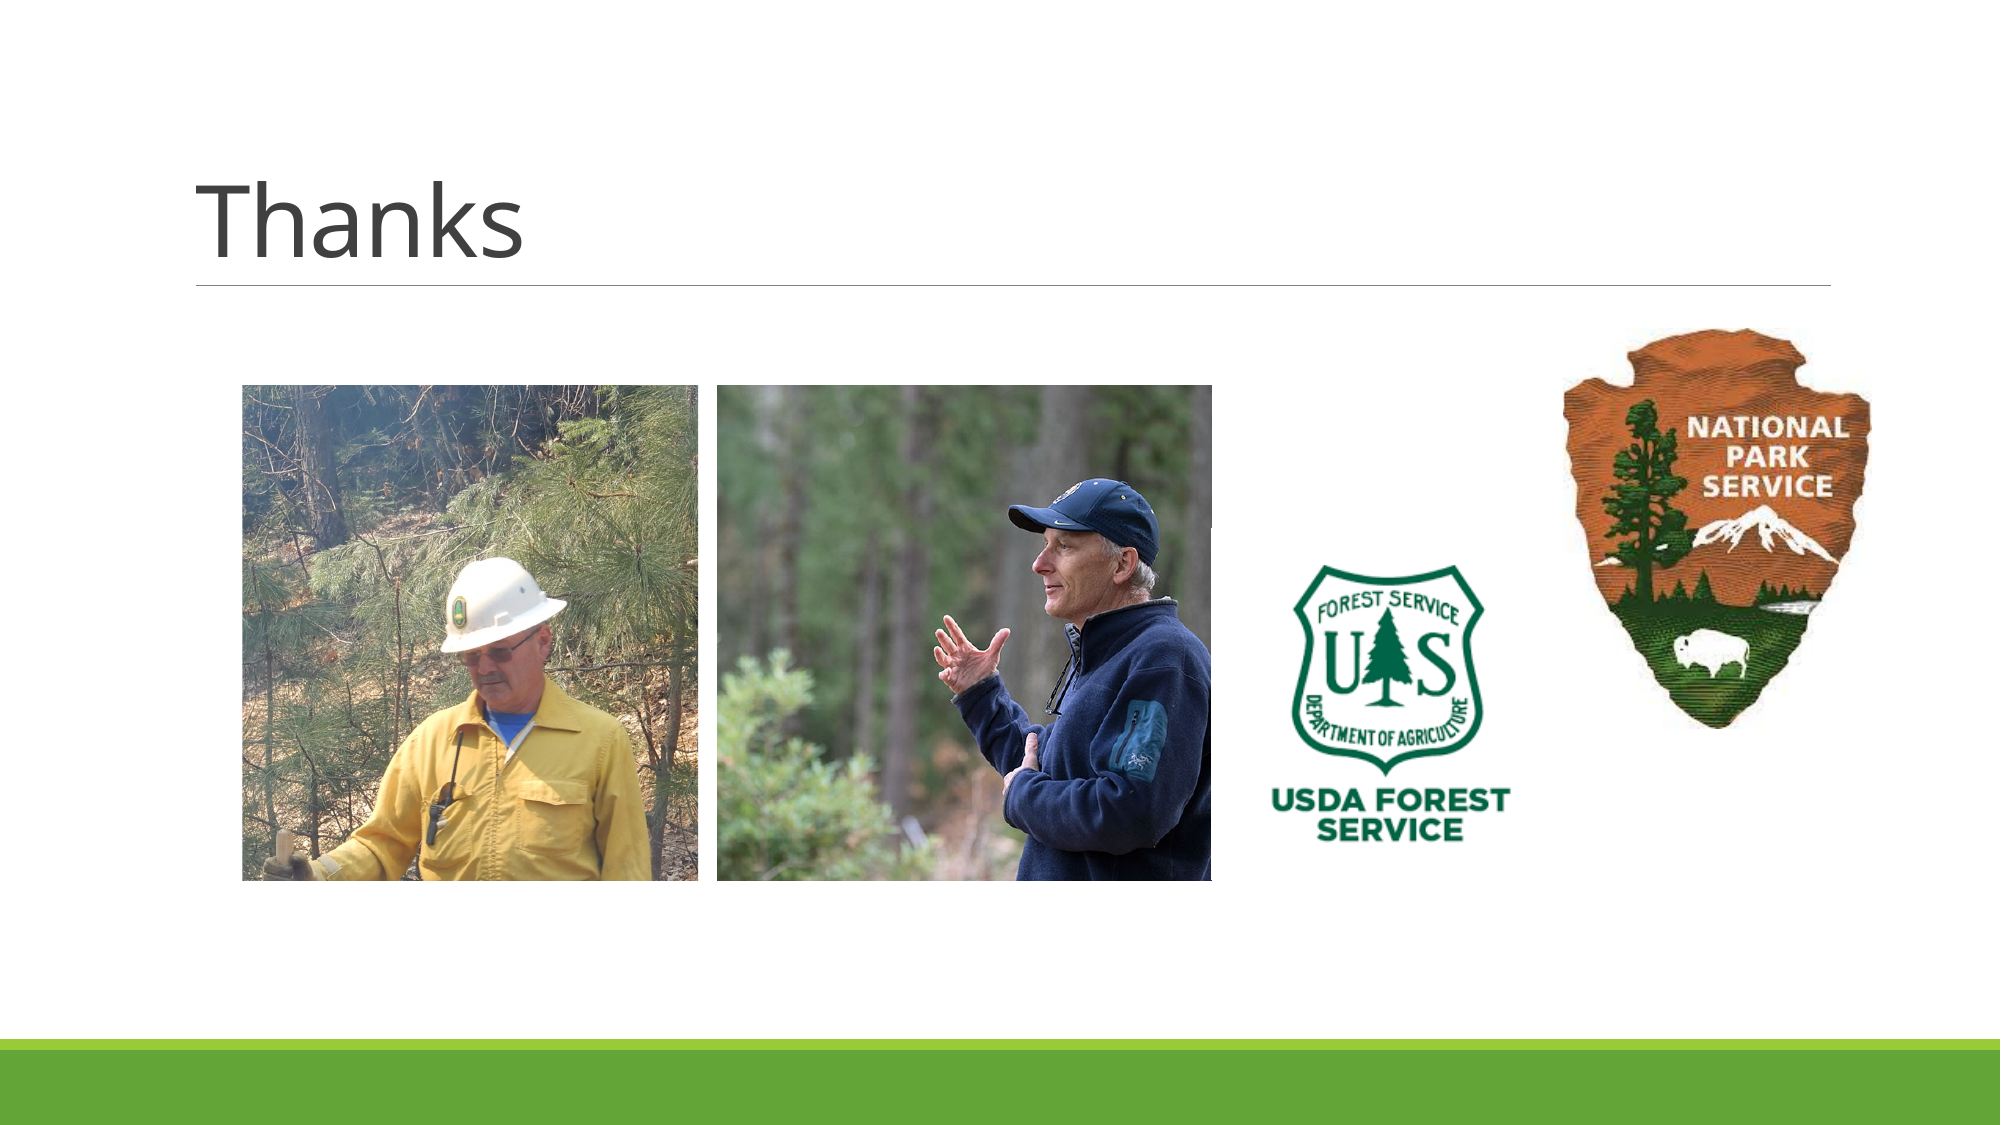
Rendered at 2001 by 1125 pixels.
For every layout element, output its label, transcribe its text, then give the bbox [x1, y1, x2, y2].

picture [241, 384, 699, 881]
picture [1211, 328, 1872, 881]
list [716, 384, 1213, 881]
title Thanks [180, 47, 1830, 285]
